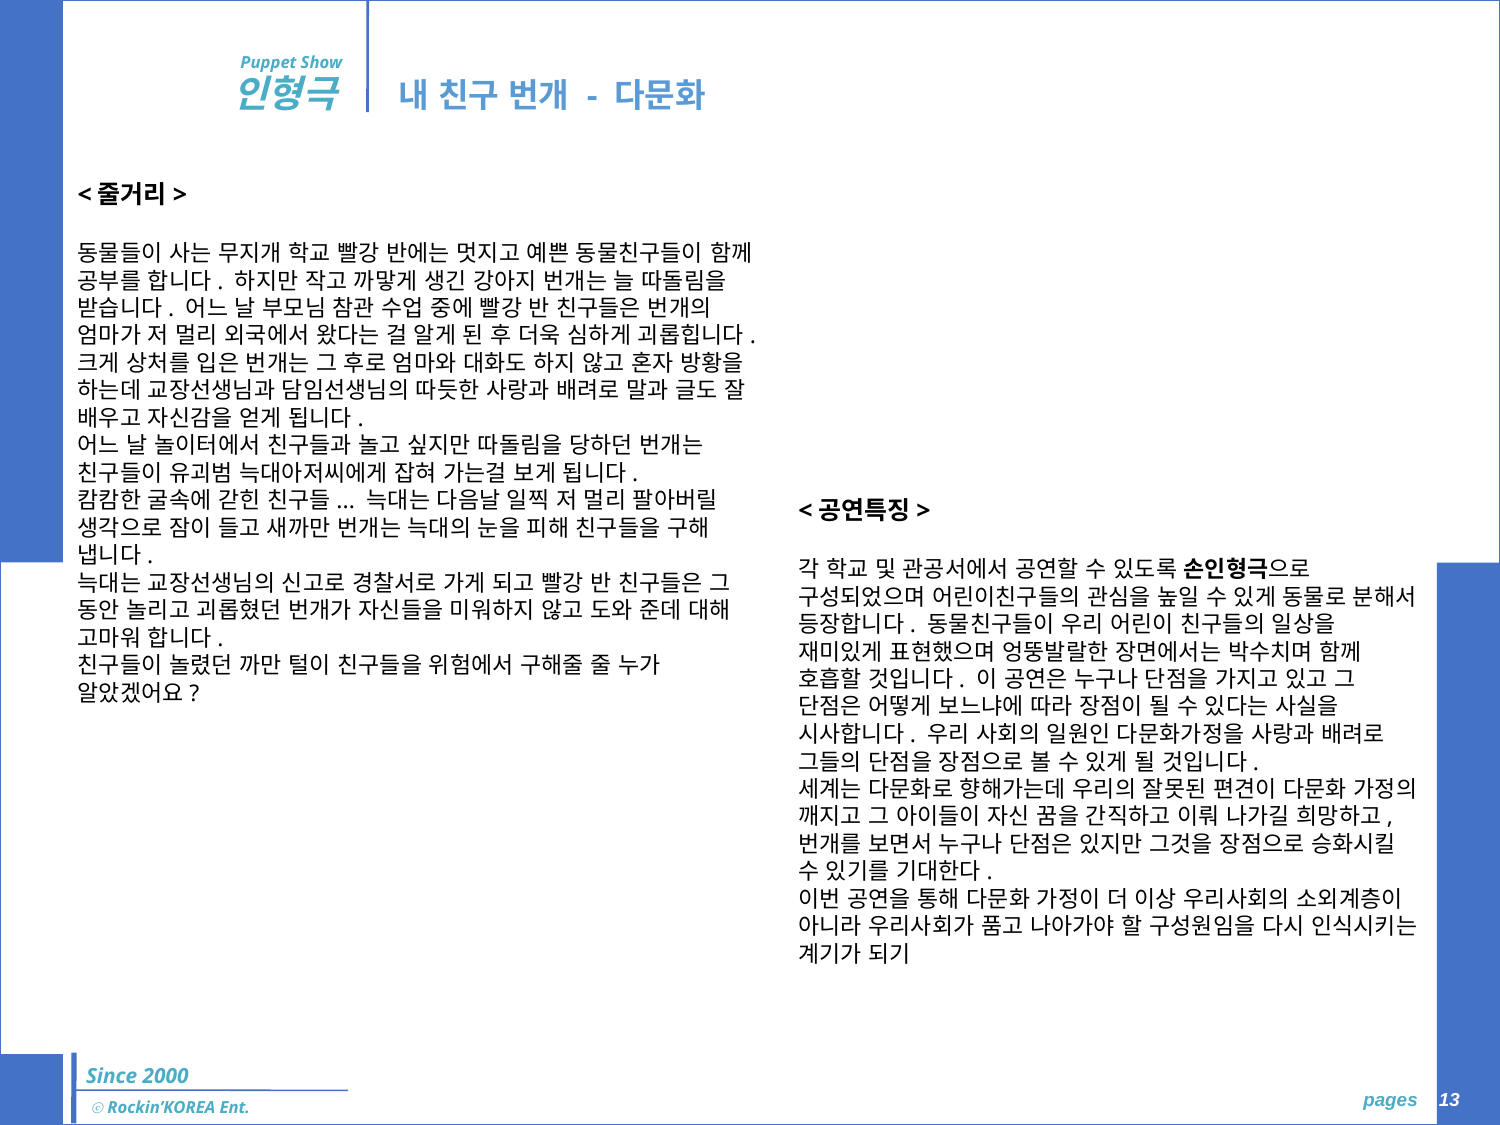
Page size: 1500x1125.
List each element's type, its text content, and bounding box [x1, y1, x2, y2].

text_box <줄거리> 동물들이 사는 무지개 학교 빨강 반에는 멋지고 예쁜 동물친구들이 함께 공부를 합니다. 하지만 작고 까맣게 생긴 강아지 번개는 늘 따돌림을 받습니다. 어느 날 부모님 참관 수업 중에 빨강 반 친구들은 번개의 엄마가 저 멀리 외국에서 왔다는 걸 알게 된 후 더욱 심하게 괴롭힙니다. 크게 상처를 입은 번개는 그 후로 엄마와 대화도 하지 않고 혼자 방황을 하는데 교장선생님과 담임선생님의 따듯한 사랑과 배려로 말과 글도 잘 배우고 자신감을 얻게 됩니다. 어느 날 놀이터에서 친구들과 놀고 싶지만 따돌림을 당하던 번개는 친구들이 유괴범 늑대아저씨에게 잡혀 가는걸 보게 됩니다. 캄캄한 굴속에 갇힌 친구들... 늑대는 다음날 일찍 저 멀리 팔아버릴 생각으로 잠이 들고 새까만 번개는 늑대의 눈을 피해 친구들을 구해 냅니다. 늑대는 교장선생님의 신고로 경찰서로 가게 되고 빨강 반 친구들은 그 동안 놀리고 괴롭혔던 번개가 자신들을 미워하지 않고 도와 준데 대해 고마워 합니다. 친구들이 놀렸던 까만 털이 친구들을 위험에서 구해줄 줄 누가 알았겠어요? [62, 171, 772, 713]
text_box Since 2000 [71, 1055, 204, 1096]
text_box [0, 0, 1500, 1125]
text_box pages 13 [1311, 1077, 1475, 1125]
text_box [0, 1053, 64, 1125]
text_box <공연특징> 각 학교 및 관공서에서 공연할 수 있도록 손인형극으로 구성되었으며 어린이친구들의 관심을 높일 수 있게 동물로 분해서 등장합니다. 동물친구들이 우리 어린이 친구들의 일상을 재미있게 표현했으며 엉뚱발랄한 장면에서는 박수치며 함께 호흡할 것입니다. 이 공연은 누구나 단점을 가지고 있고 그 단점은 어떻게 보느냐에 따라 장점이 될 수 있다는 사실을 시사합니다. 우리 사회의 일원인 다문화가정을 사랑과 배려로 그들의 단점을 장점으로 볼 수 있게 될 것입니다. 세계는 다문화로 향해가는데 우리의 잘못된 편견이 다문화 가정의 깨지고 그 아이들이 자신 꿈을 간직하고 이뤄 나가길 희망하고, 번개를 보면서 누구나 단점은 있지만 그것을 장점으로 승화시킬 수 있기를 기대한다. 이번 공연을 통해 다문화 가정이 더 이상 우리사회의 소외계층이 아니라 우리사회가 품고 나아가야 할 구성원임을 다시 인식시키는 계기가 되기 [783, 487, 1436, 1004]
text_box ⓒ Rockin’KOREA Ent. [75, 1091, 266, 1125]
text_box 내 친구 번개 - 다문화 [383, 66, 721, 121]
text_box Puppet Show [225, 44, 358, 80]
text_box [1436, 561, 1500, 1125]
text_box 인형극 [218, 62, 352, 123]
